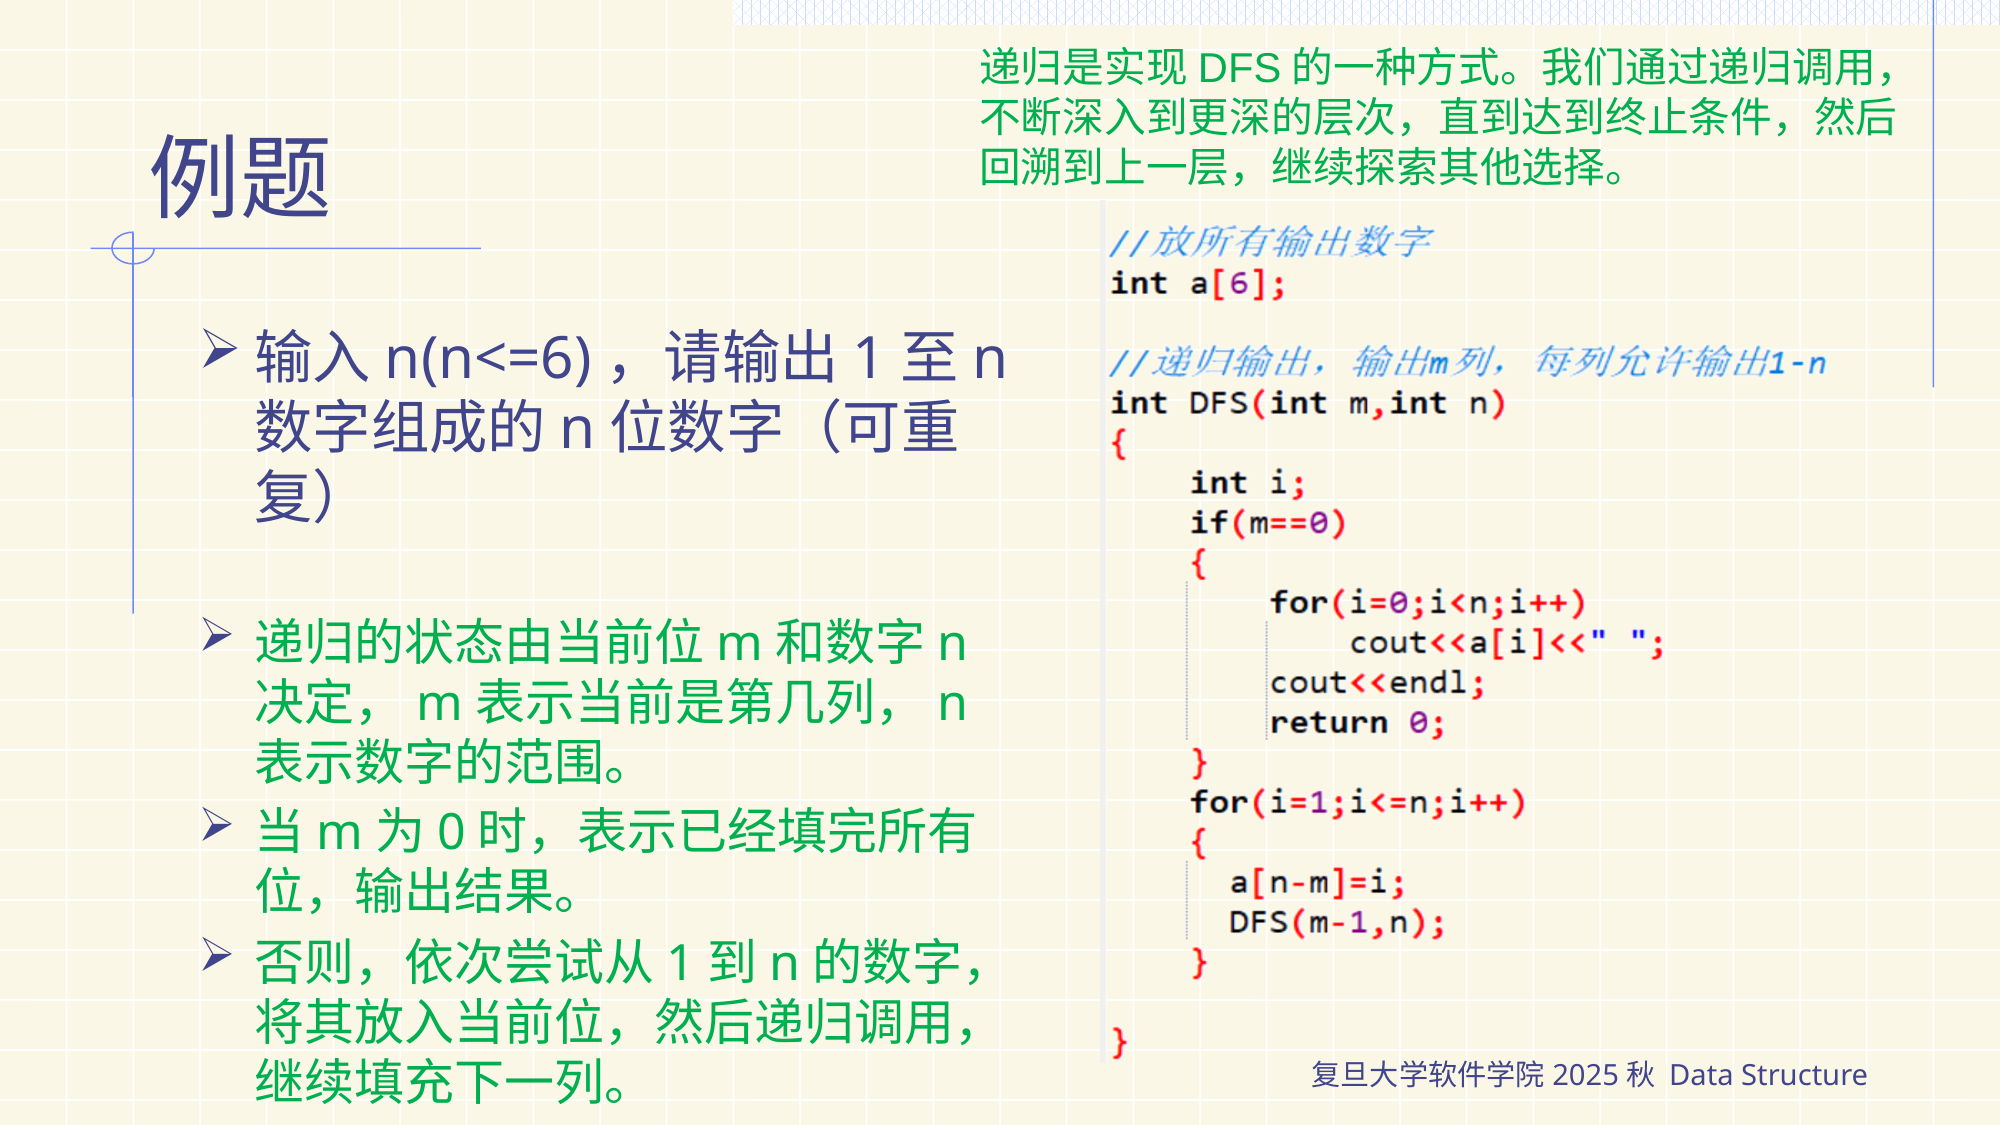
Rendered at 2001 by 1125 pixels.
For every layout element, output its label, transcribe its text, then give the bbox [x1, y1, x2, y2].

text_box 递归是实现DFS的一种方式。我们通过递归调用，不断深入到更深的层次，直到达到终止条件，然后回溯到上一层，继续探索其他选择。 [964, 33, 1940, 199]
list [1099, 199, 1867, 1063]
title 例题 [133, 50, 1098, 238]
list 输入n(n<=6)，请输出1至n数字组成的n位数字（可重复） 递归的状态由当前位m和数字n决定，m表示当前是第几列，n表示数字的范围。 当m为0时，表示已经填完所有位，输出结果。 否则，依次尝试从1到n的数字，将其放入当前位，然后递归调用，继续填充下一列。 [183, 312, 1036, 988]
